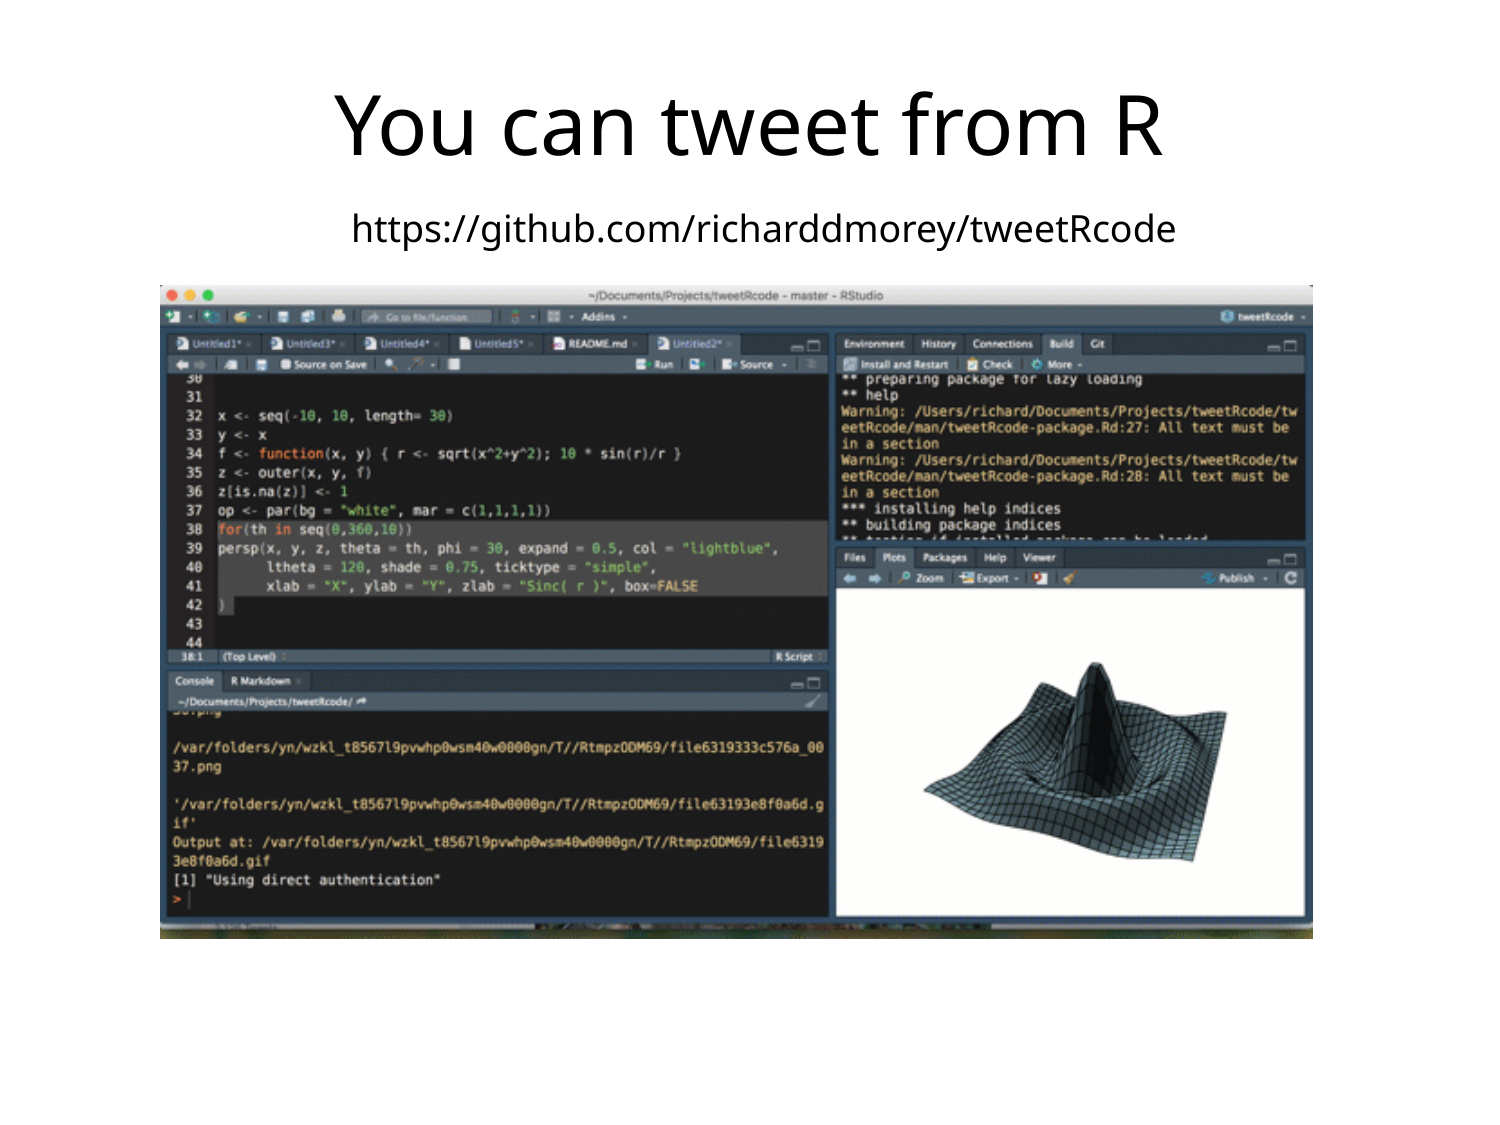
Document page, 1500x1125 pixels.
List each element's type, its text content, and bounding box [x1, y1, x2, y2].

picture [160, 285, 1313, 940]
title You can tweet from R [103, 59, 1397, 198]
text_box https://github.com/richarddmorey/tweetRcode [336, 197, 1193, 258]
